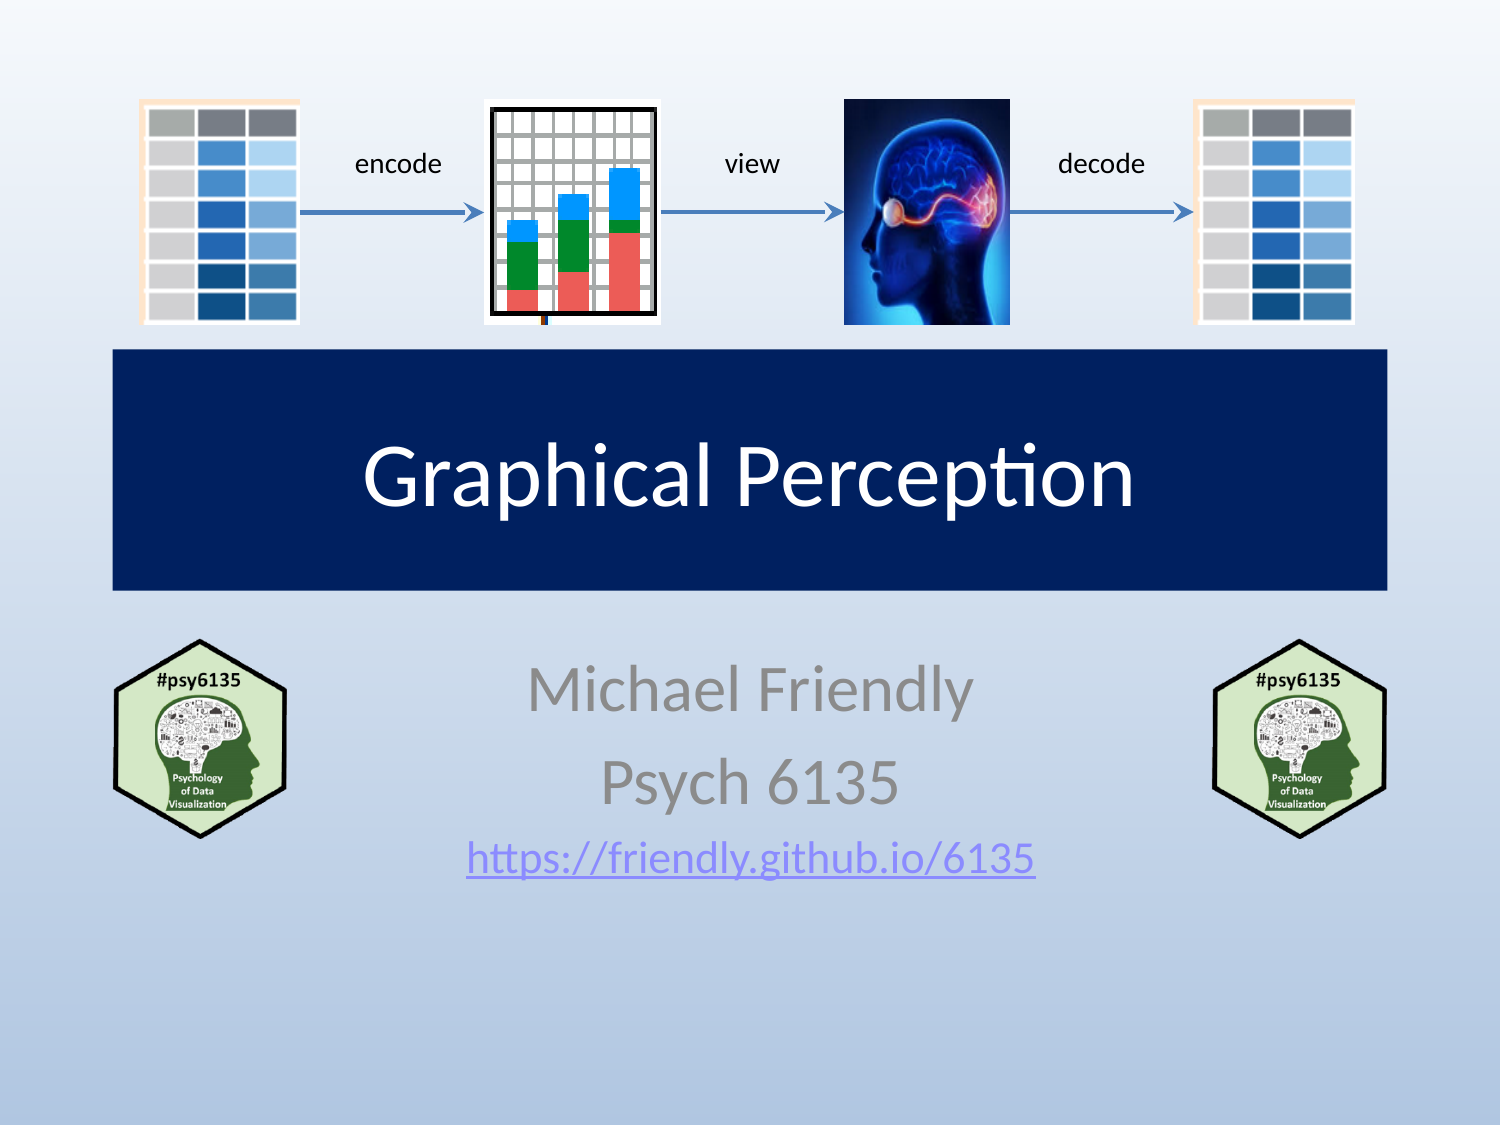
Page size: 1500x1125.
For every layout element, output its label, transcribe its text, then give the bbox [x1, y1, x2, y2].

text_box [138, 99, 1355, 326]
subtitle Michael Friendly Psych 6135 https://friendly.github.io/6135 [225, 637, 1276, 925]
picture [112, 637, 288, 839]
title Graphical Perception [112, 349, 1388, 591]
picture [1211, 637, 1387, 839]
